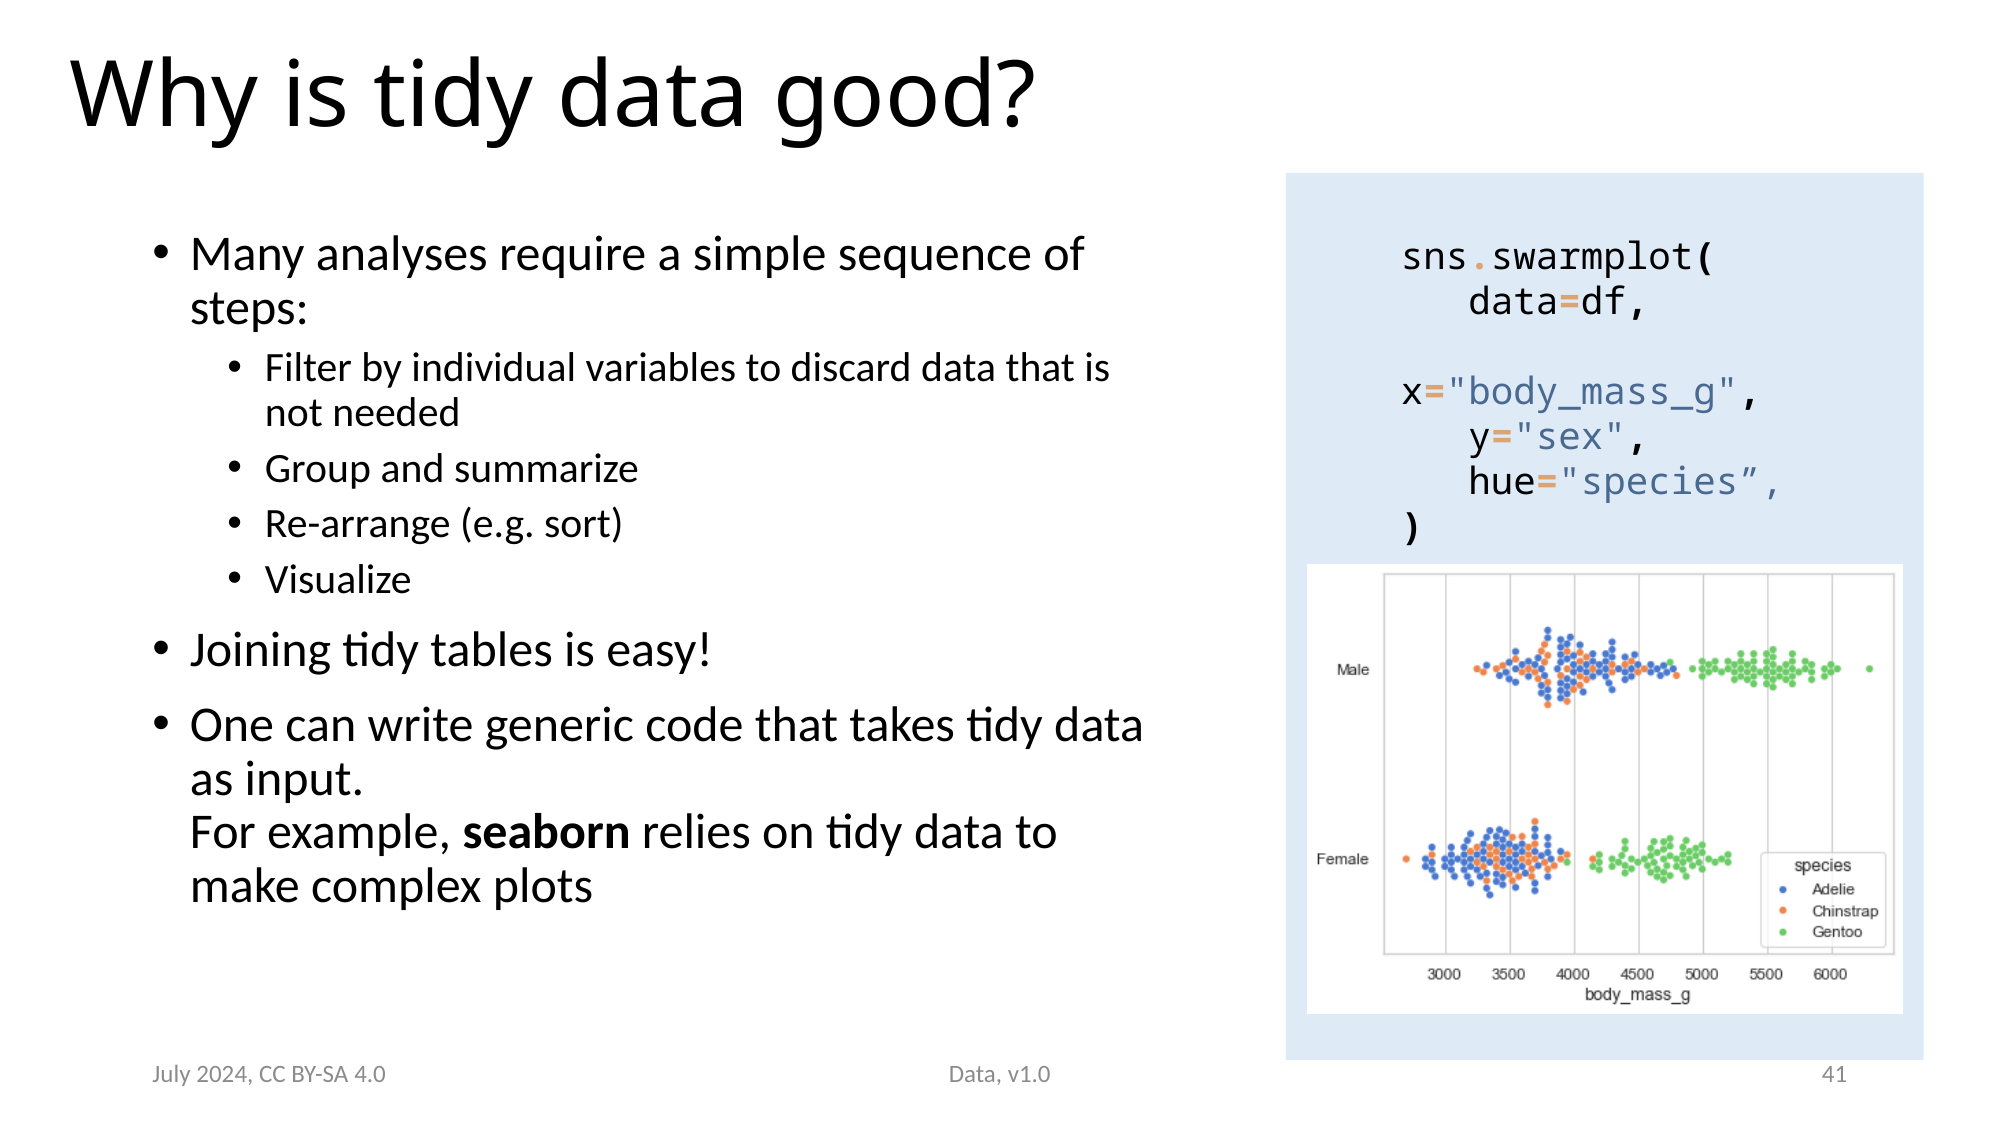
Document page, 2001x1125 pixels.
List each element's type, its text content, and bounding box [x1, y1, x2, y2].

text_box sns.swarmplot( data=df, x="body_mass_g", y="sex", hue="species”, ) [1386, 224, 1824, 555]
title Why is tidy data good? [55, 23, 1934, 172]
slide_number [137, 1042, 588, 1103]
slide_number 41 [1412, 1042, 1863, 1103]
picture [1307, 564, 1903, 1014]
text_box [1285, 172, 1925, 1061]
list Many analyses require a simple sequence of steps: Filter by individual variables to discard data that is not needed Group and summarize Re-arrange (e.g. sort) Visualize Joining tidy tables is easy! One can write generic code that takes tidy data as input. For example, seaborn relies on tidy data to make complex plots [137, 219, 1166, 1014]
footer Data, v1.0 [662, 1042, 1338, 1103]
